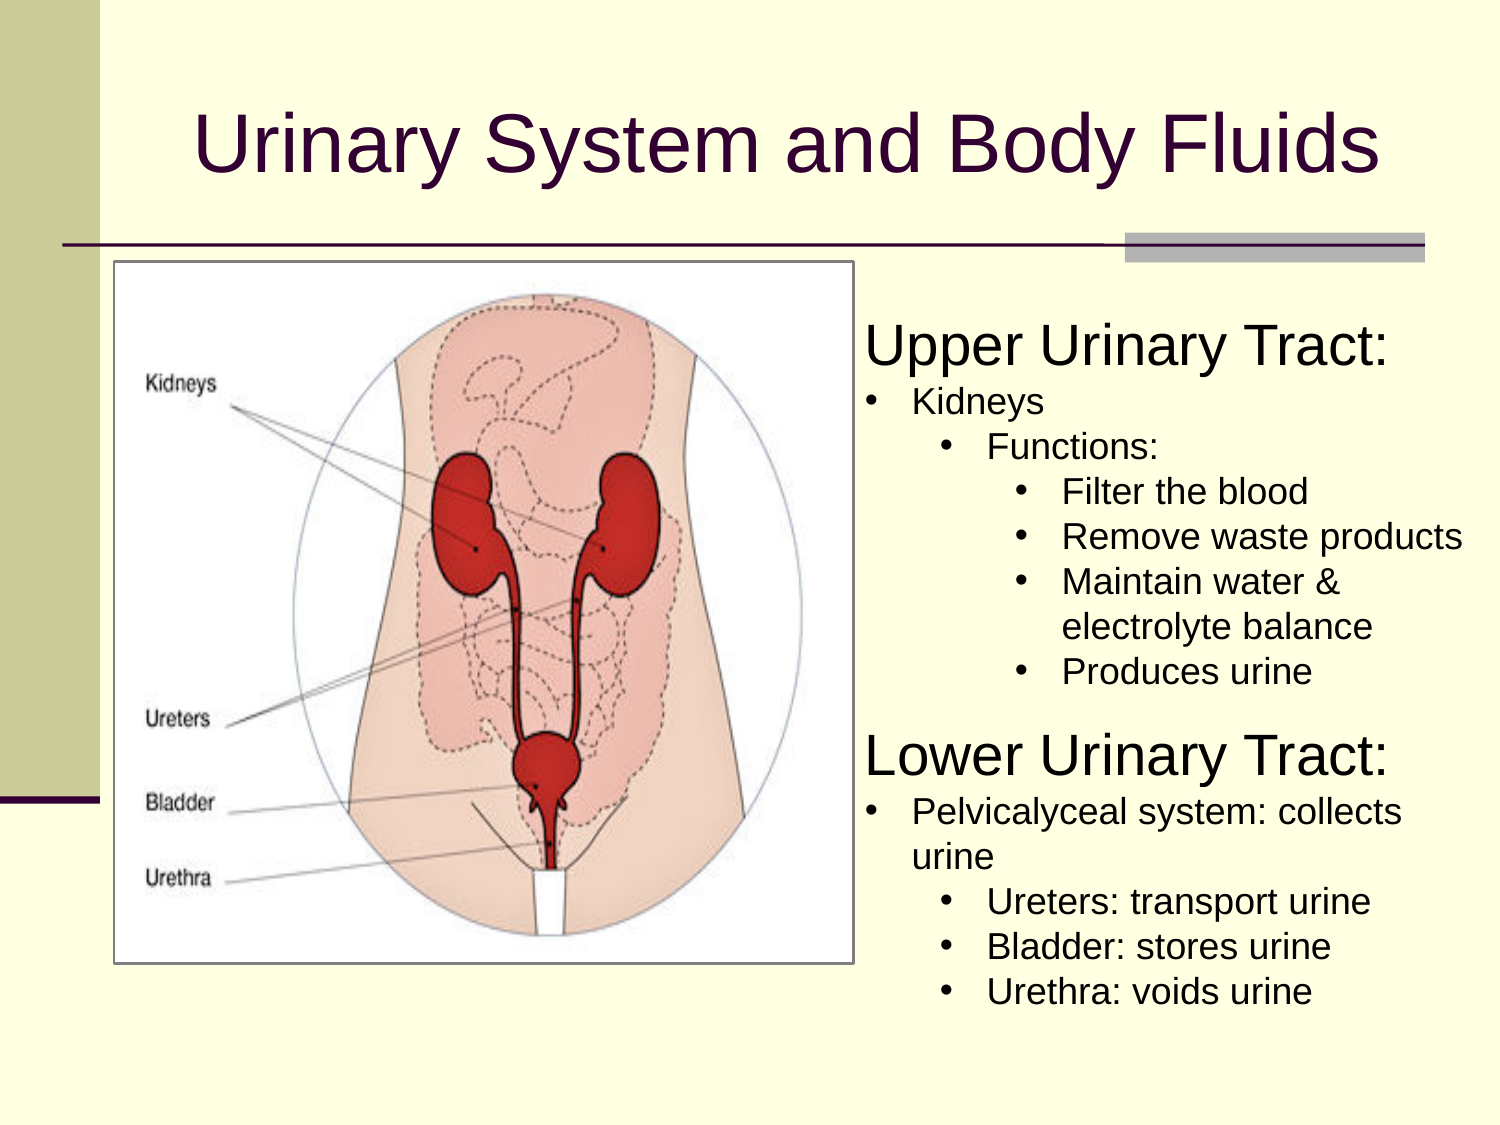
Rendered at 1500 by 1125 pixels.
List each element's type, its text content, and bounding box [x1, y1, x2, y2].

title Urinary System and Body Fluids [150, 45, 1425, 234]
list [114, 262, 853, 963]
text_box Upper Urinary Tract: Kidneys Functions: Filter the blood Remove waste products Maintain water & electrolyte balance Produces urine Lower Urinary Tract: Pelvicalyceal system: collects urine Ureters: transport urine Bladder: stores urine Urethra: voids urine [849, 299, 1488, 1065]
